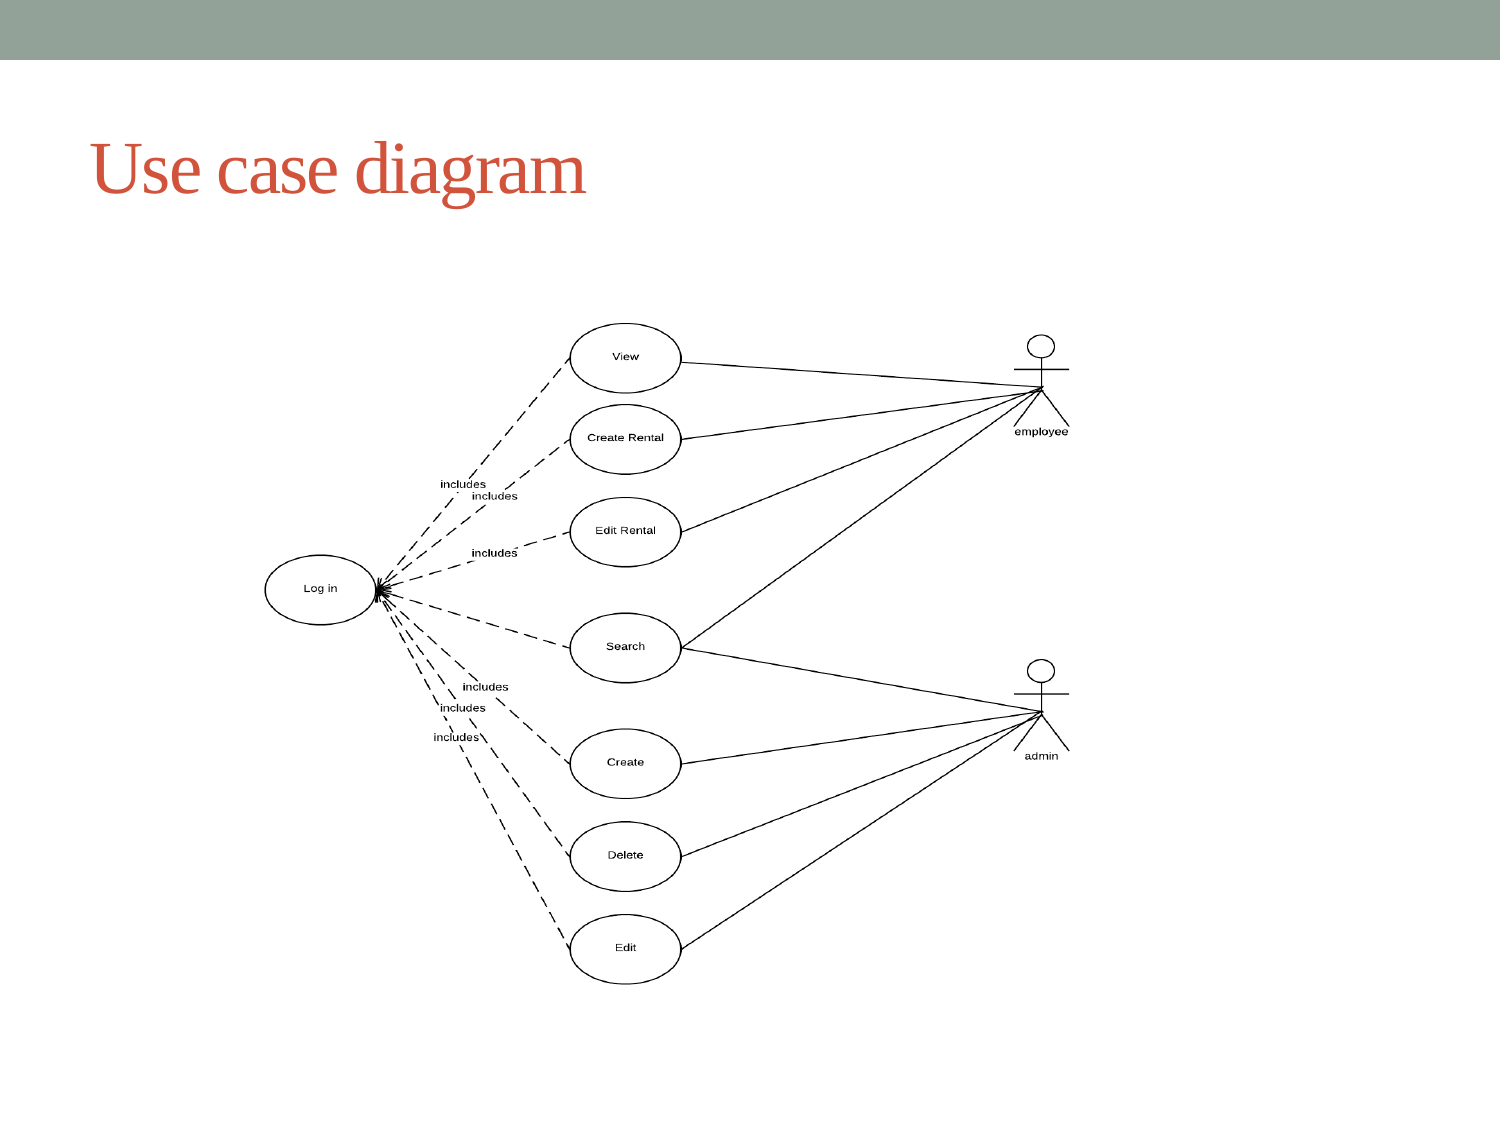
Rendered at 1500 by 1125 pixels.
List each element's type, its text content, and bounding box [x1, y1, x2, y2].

text_box Use case diagram [75, 87, 1425, 250]
picture [237, 299, 1153, 1007]
